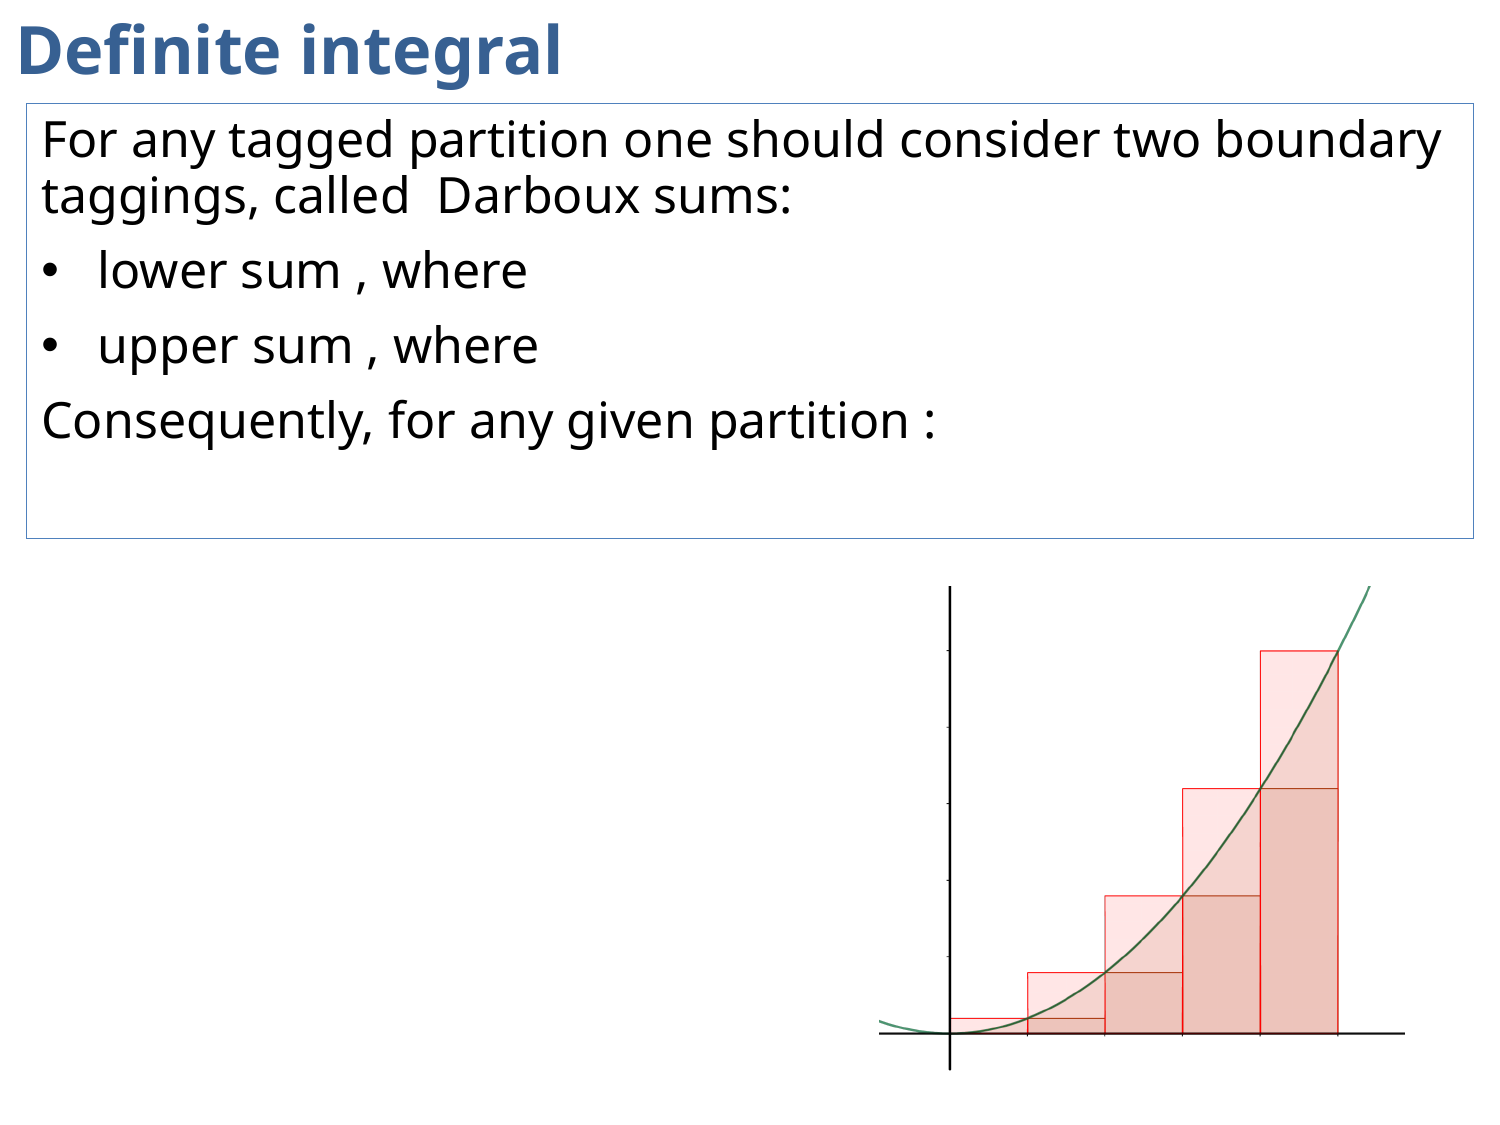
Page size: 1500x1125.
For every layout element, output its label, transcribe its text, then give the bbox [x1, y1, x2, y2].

title Definite integral [0, 0, 1500, 102]
picture [879, 585, 1405, 1098]
